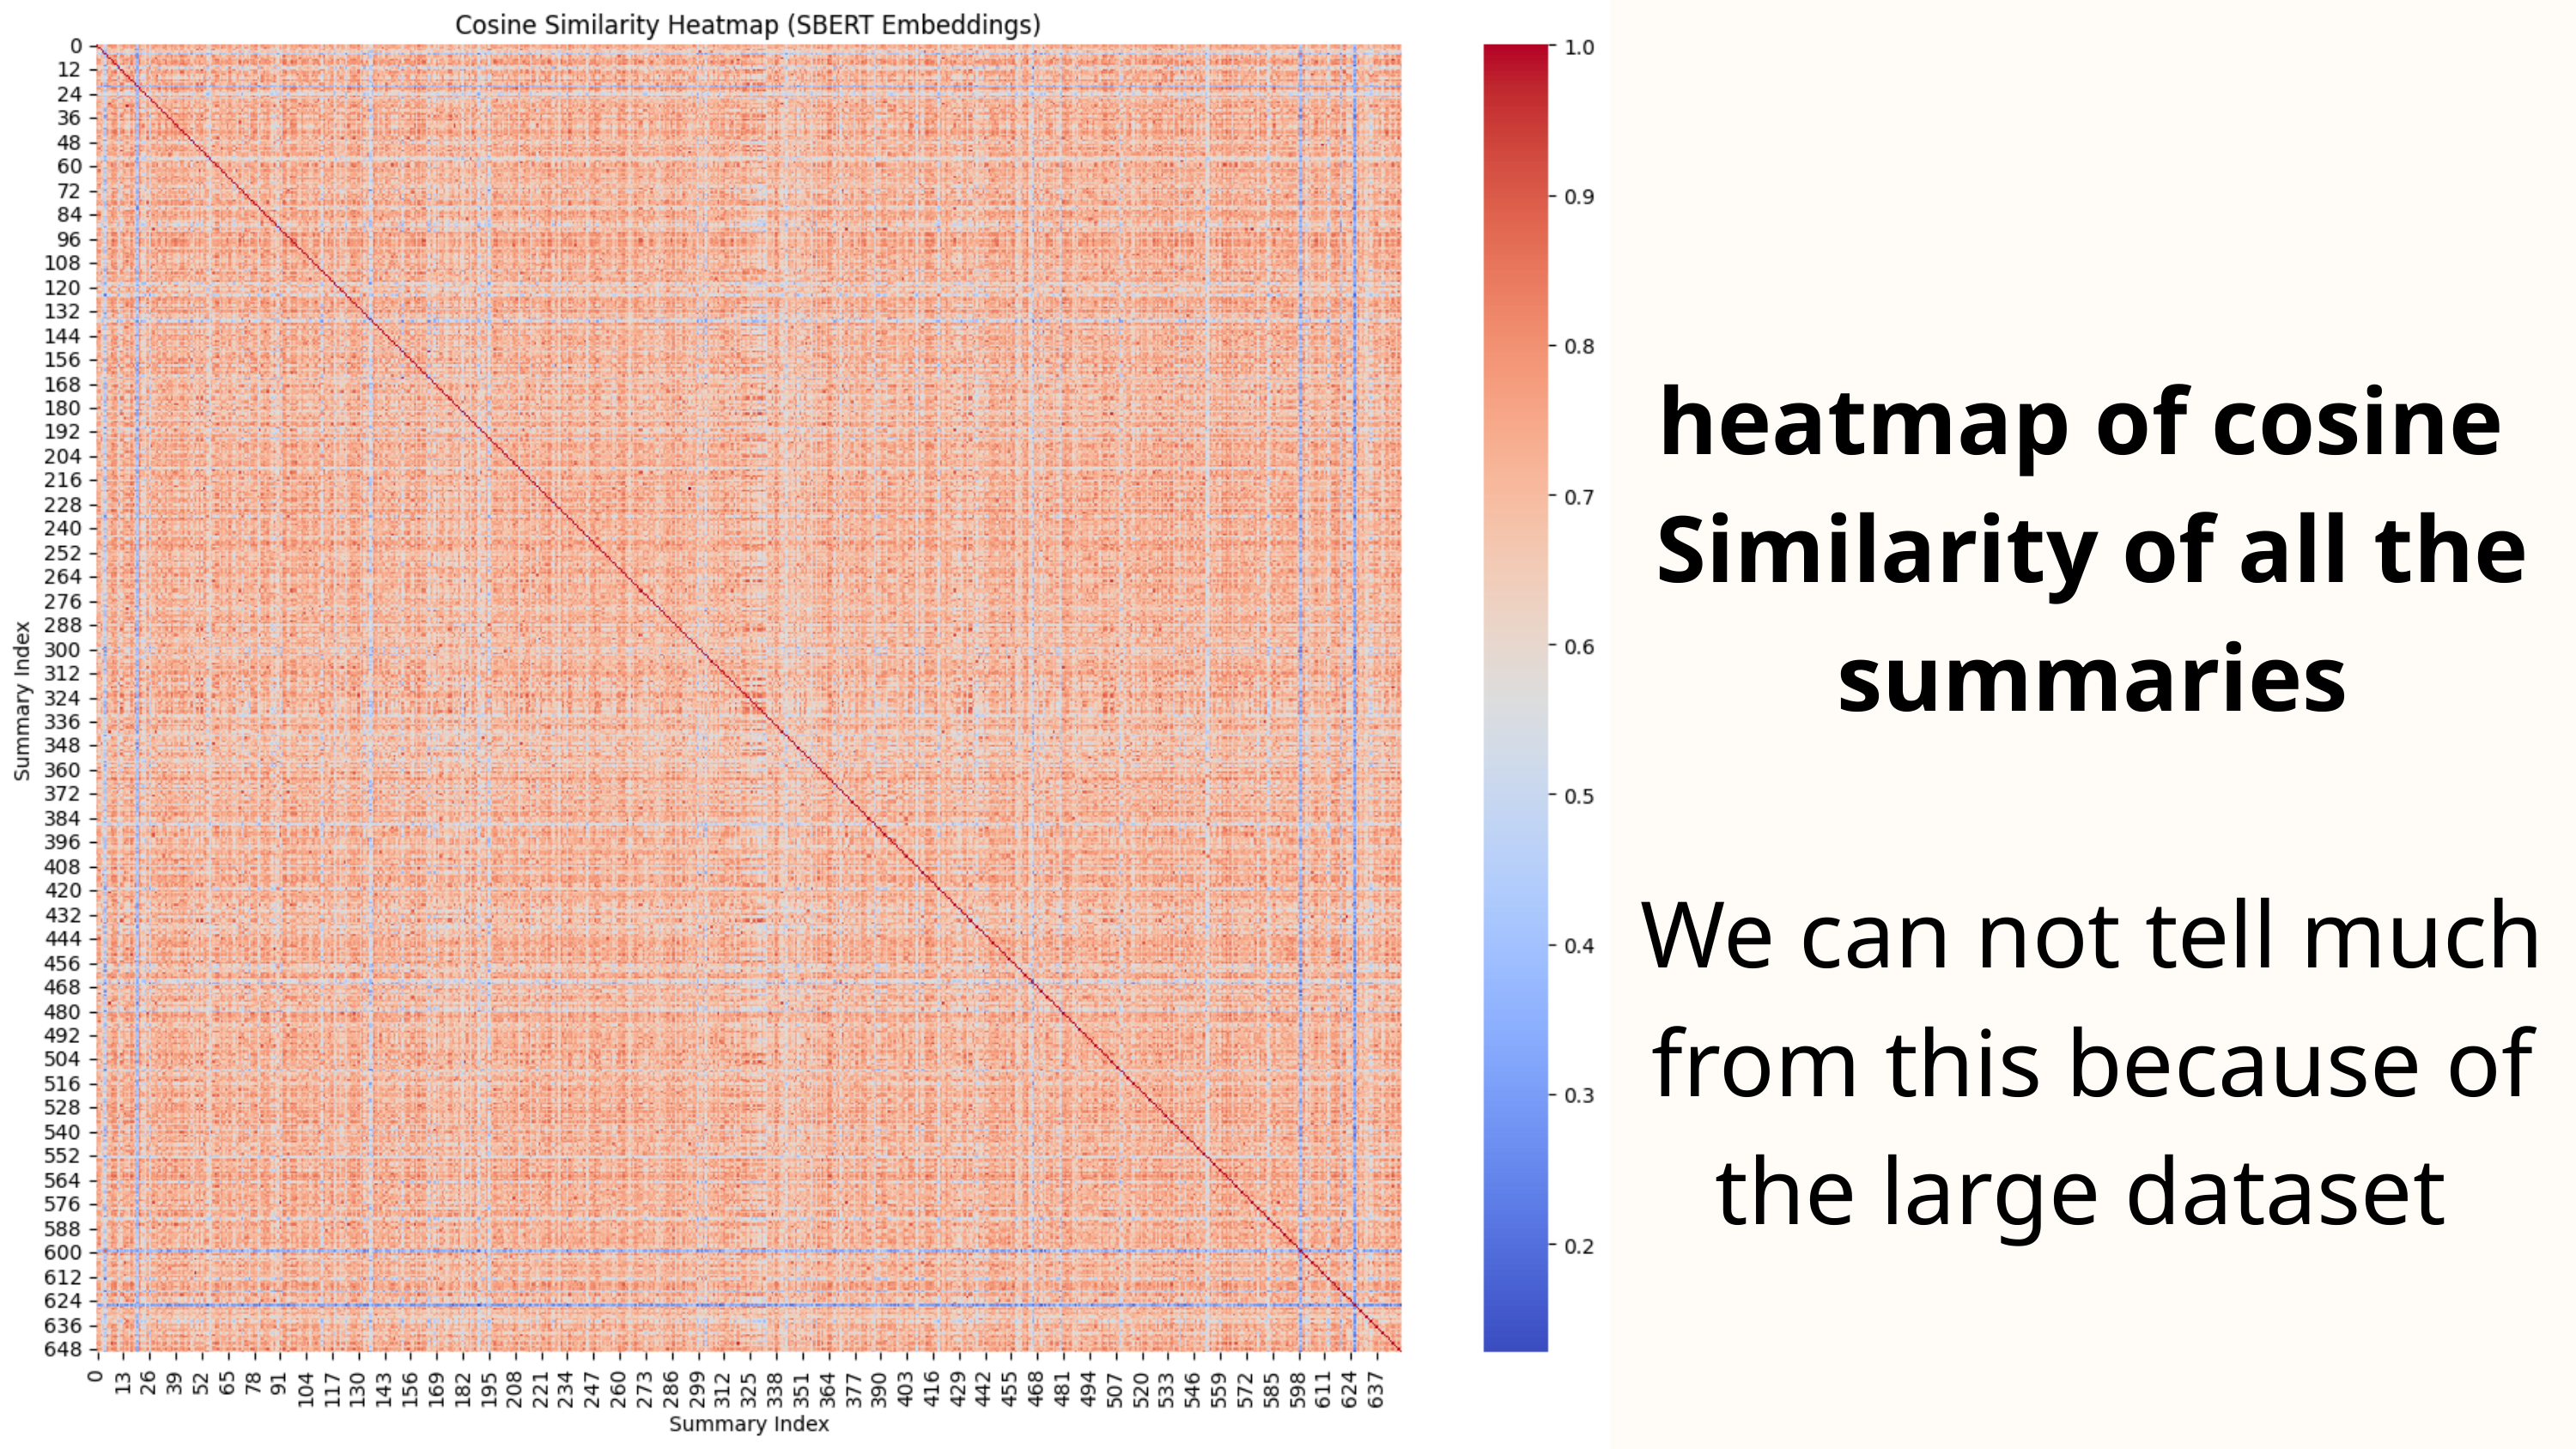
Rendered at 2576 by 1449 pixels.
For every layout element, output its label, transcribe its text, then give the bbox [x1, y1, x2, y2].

text_box [0, 0, 1610, 1449]
text_box heatmap of cosine Similarity of all the summaries We can not tell much from this because of the large dataset [1609, 343, 2576, 1243]
